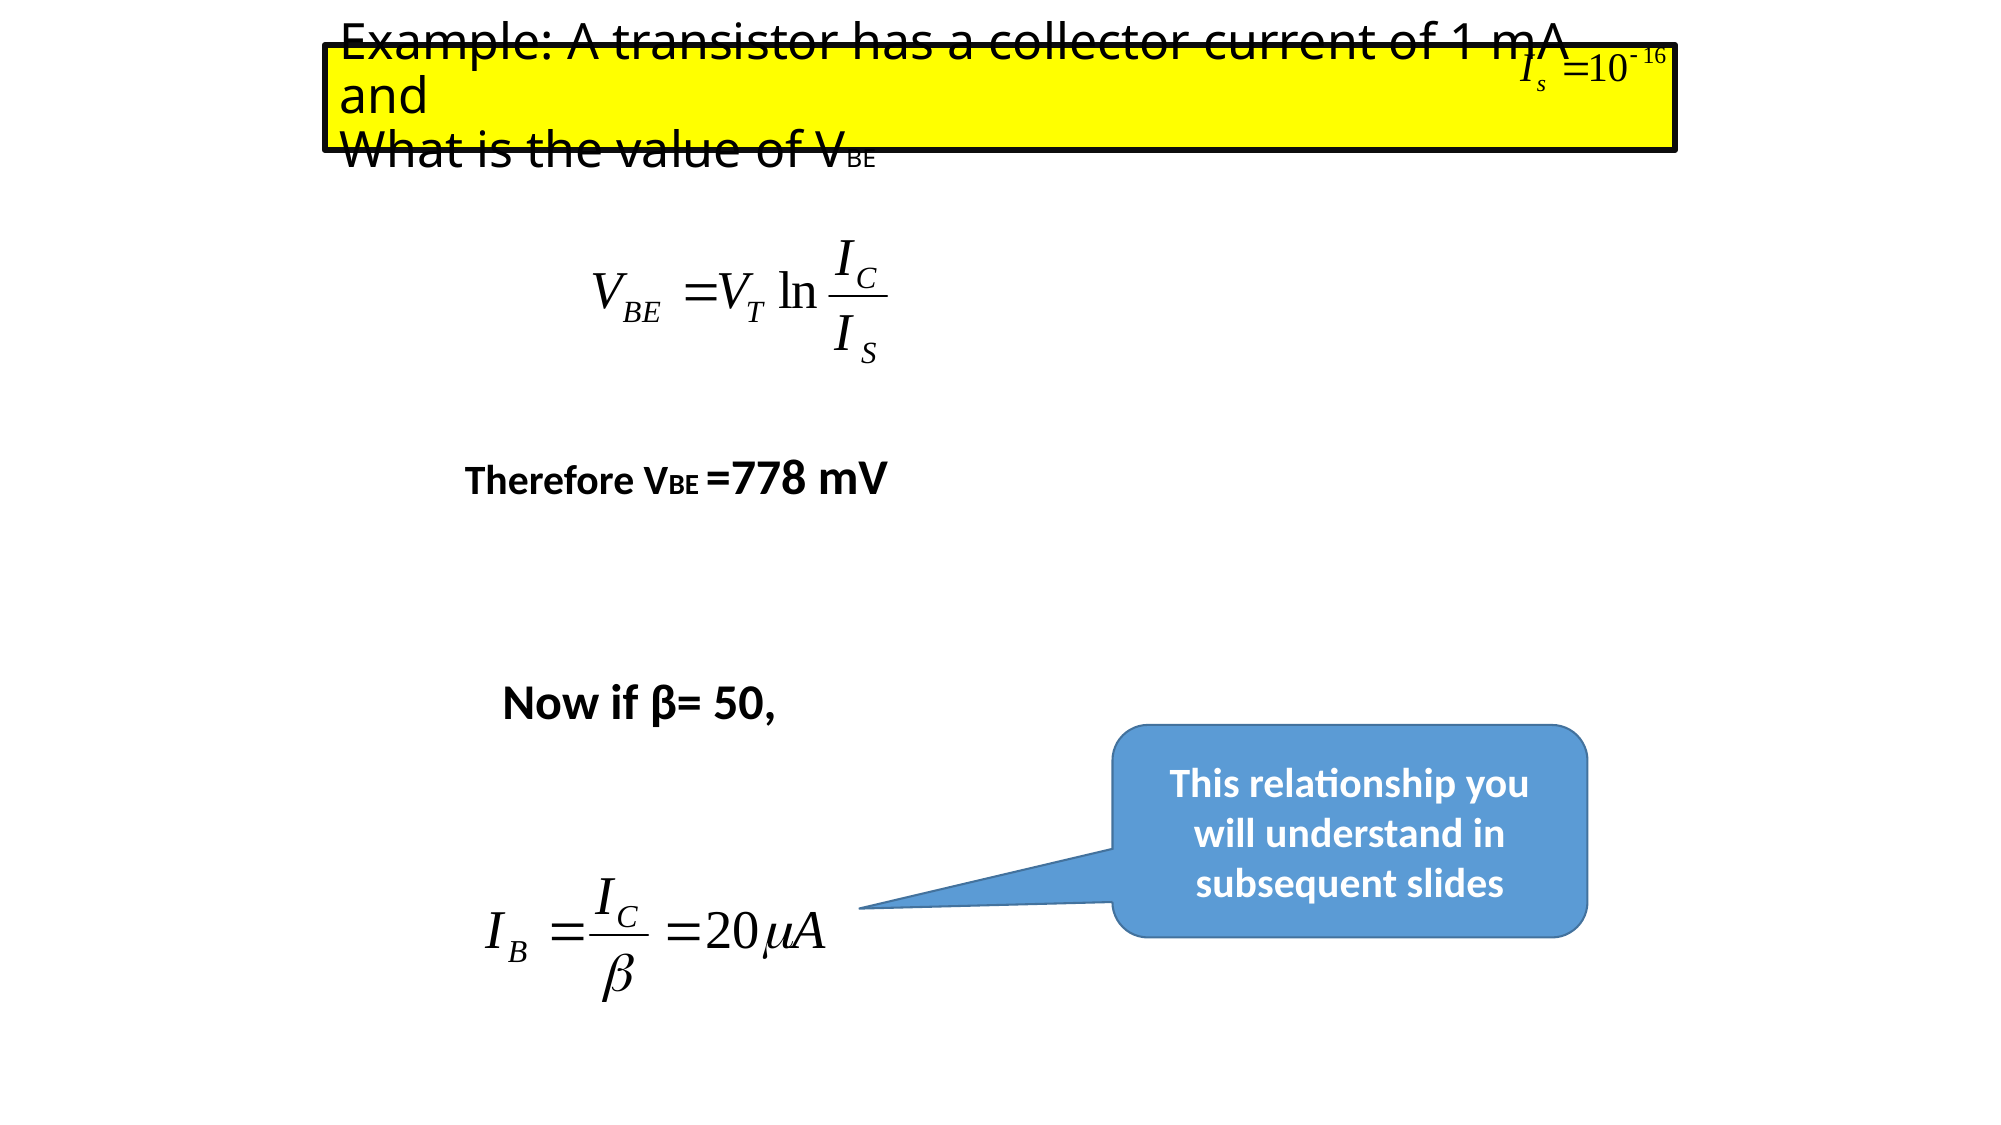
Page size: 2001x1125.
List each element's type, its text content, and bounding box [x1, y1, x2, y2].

text_box Now if β= 50, [487, 662, 800, 738]
title Example: A transistor has a collector current of 1 mA and What is the value of VBE [324, 45, 1675, 150]
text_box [474, 862, 835, 1013]
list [1512, 37, 1675, 102]
text_box Therefore VBE =778 mV [450, 437, 1000, 513]
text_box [587, 224, 897, 375]
text_box This relationship you will understand in subsequent slides [858, 723, 1589, 939]
